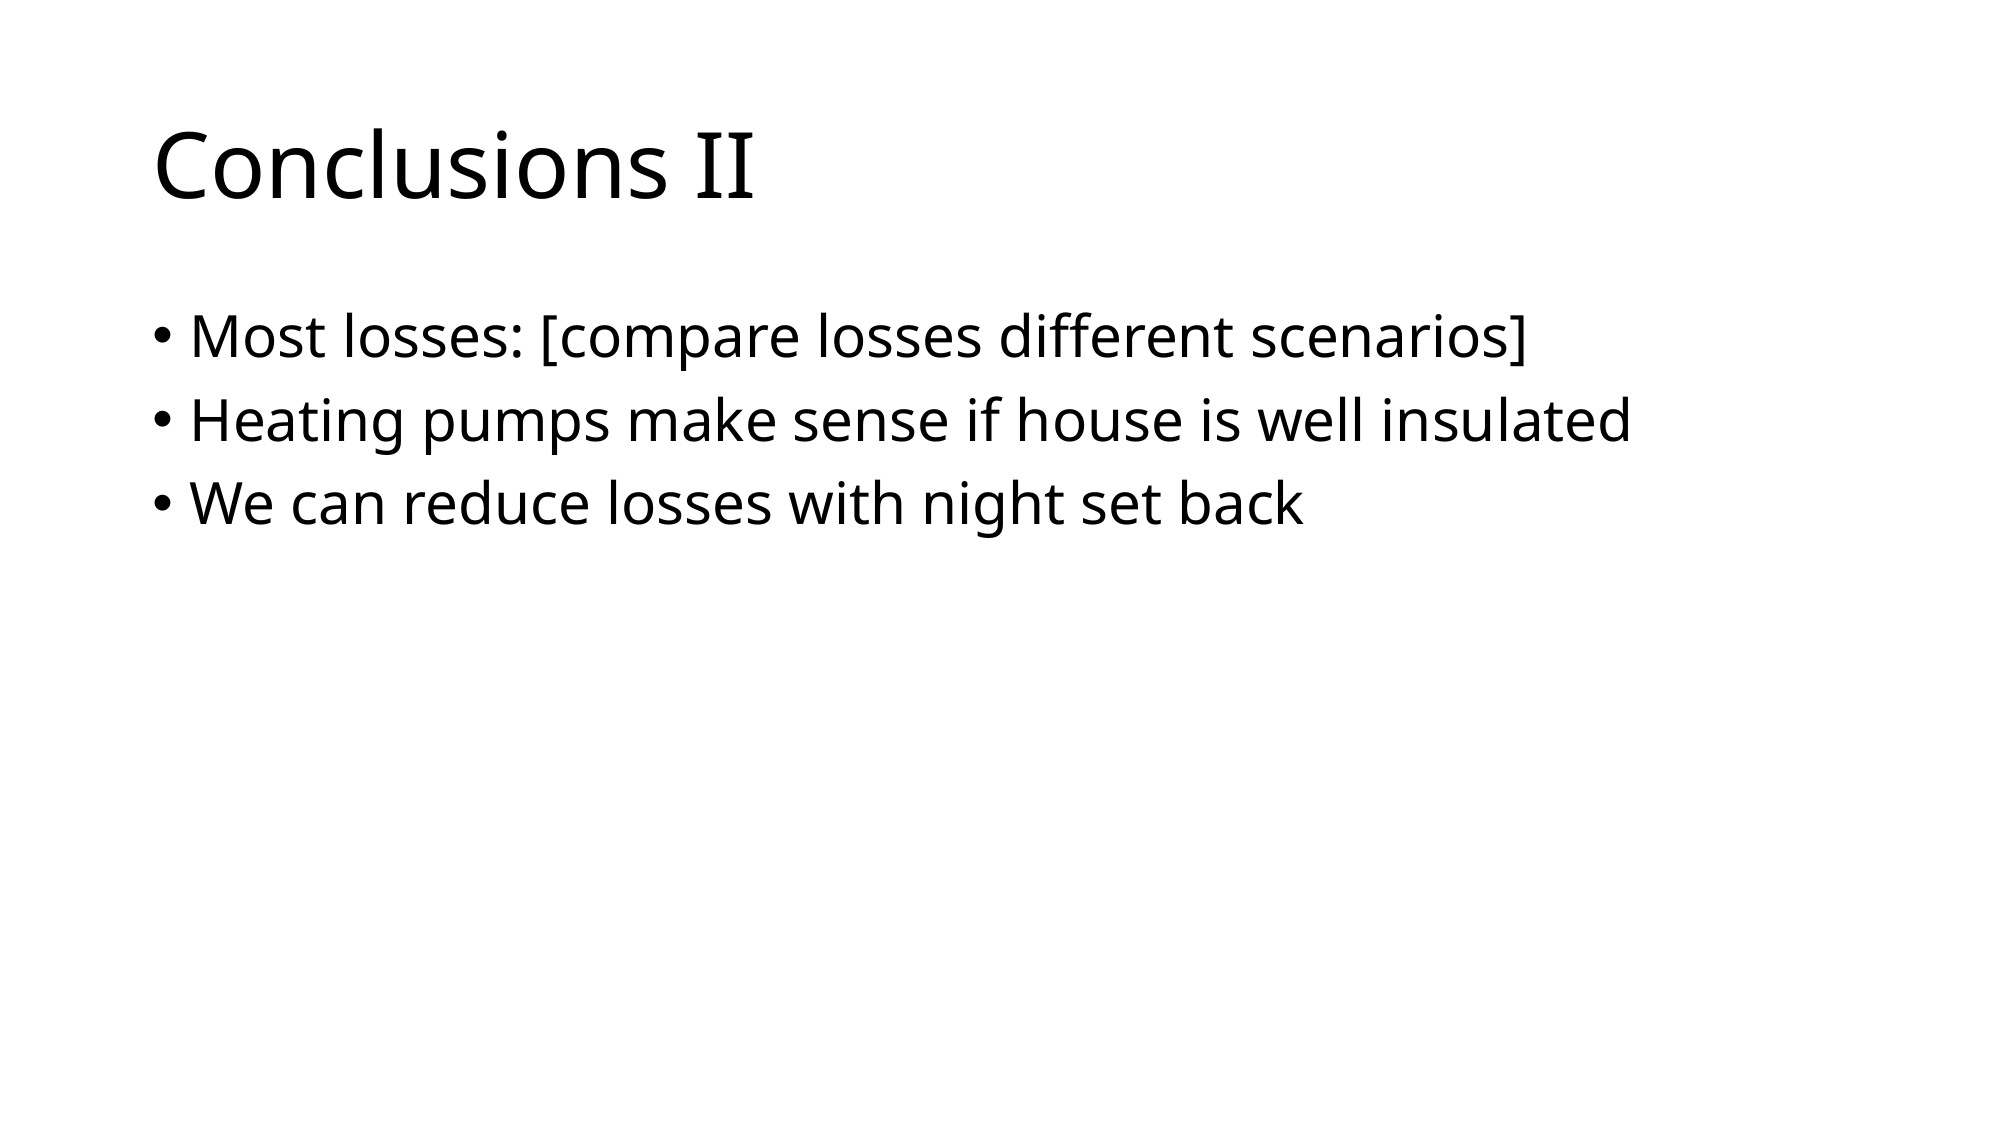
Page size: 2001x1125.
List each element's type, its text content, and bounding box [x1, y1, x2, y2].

title Conclusions II [137, 59, 1863, 278]
list Most losses: [compare losses different scenarios] Heating pumps make sense if house is well insulated We can reduce losses with night set back [137, 299, 1863, 1014]
